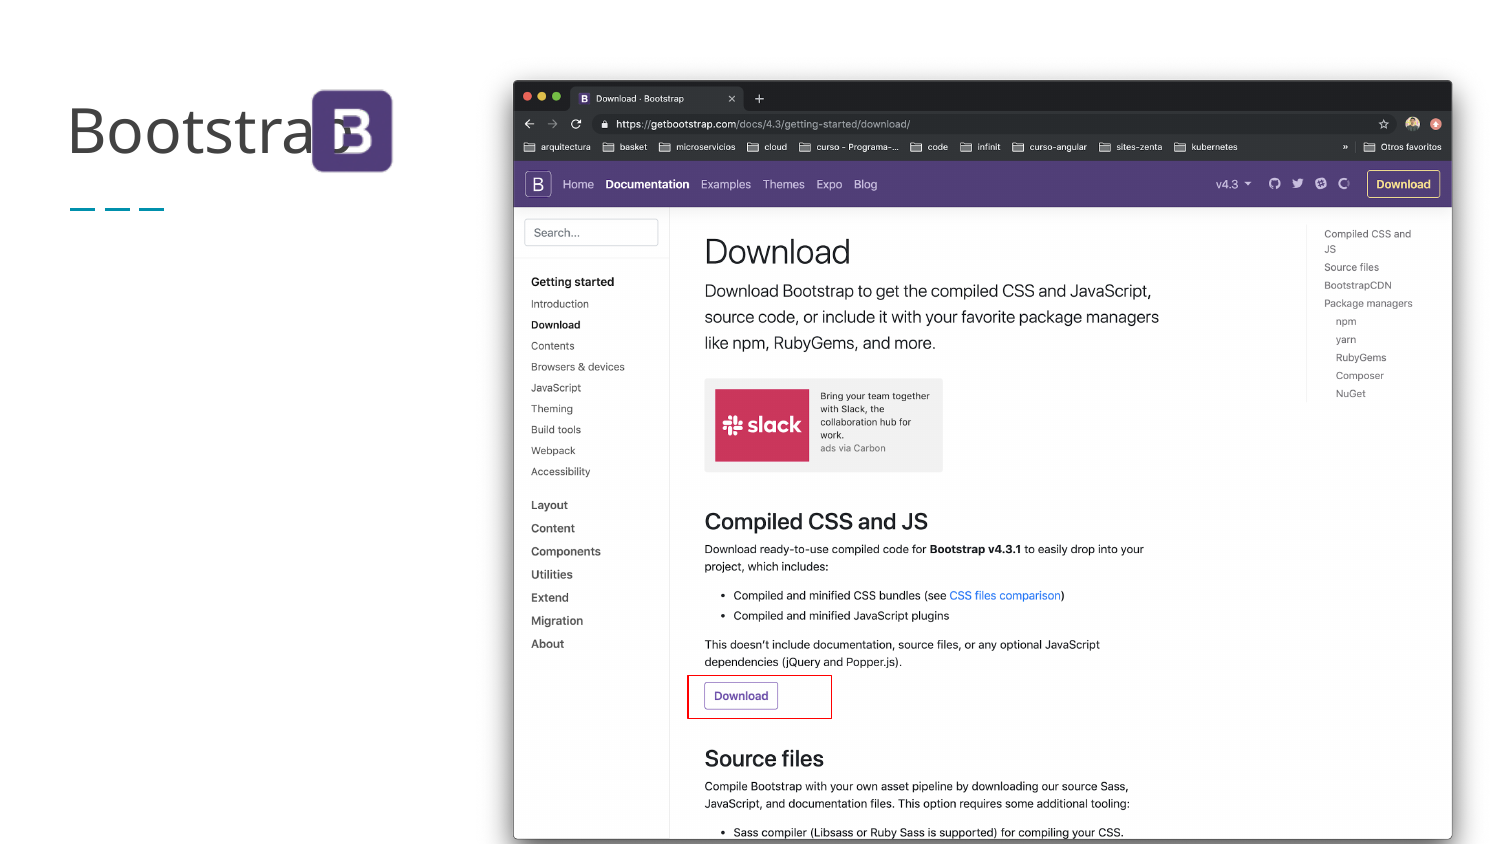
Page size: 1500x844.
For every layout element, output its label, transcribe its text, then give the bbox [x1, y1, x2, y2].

title Bootstrap [51, 61, 468, 182]
picture [302, 86, 403, 182]
picture [473, 53, 1493, 844]
